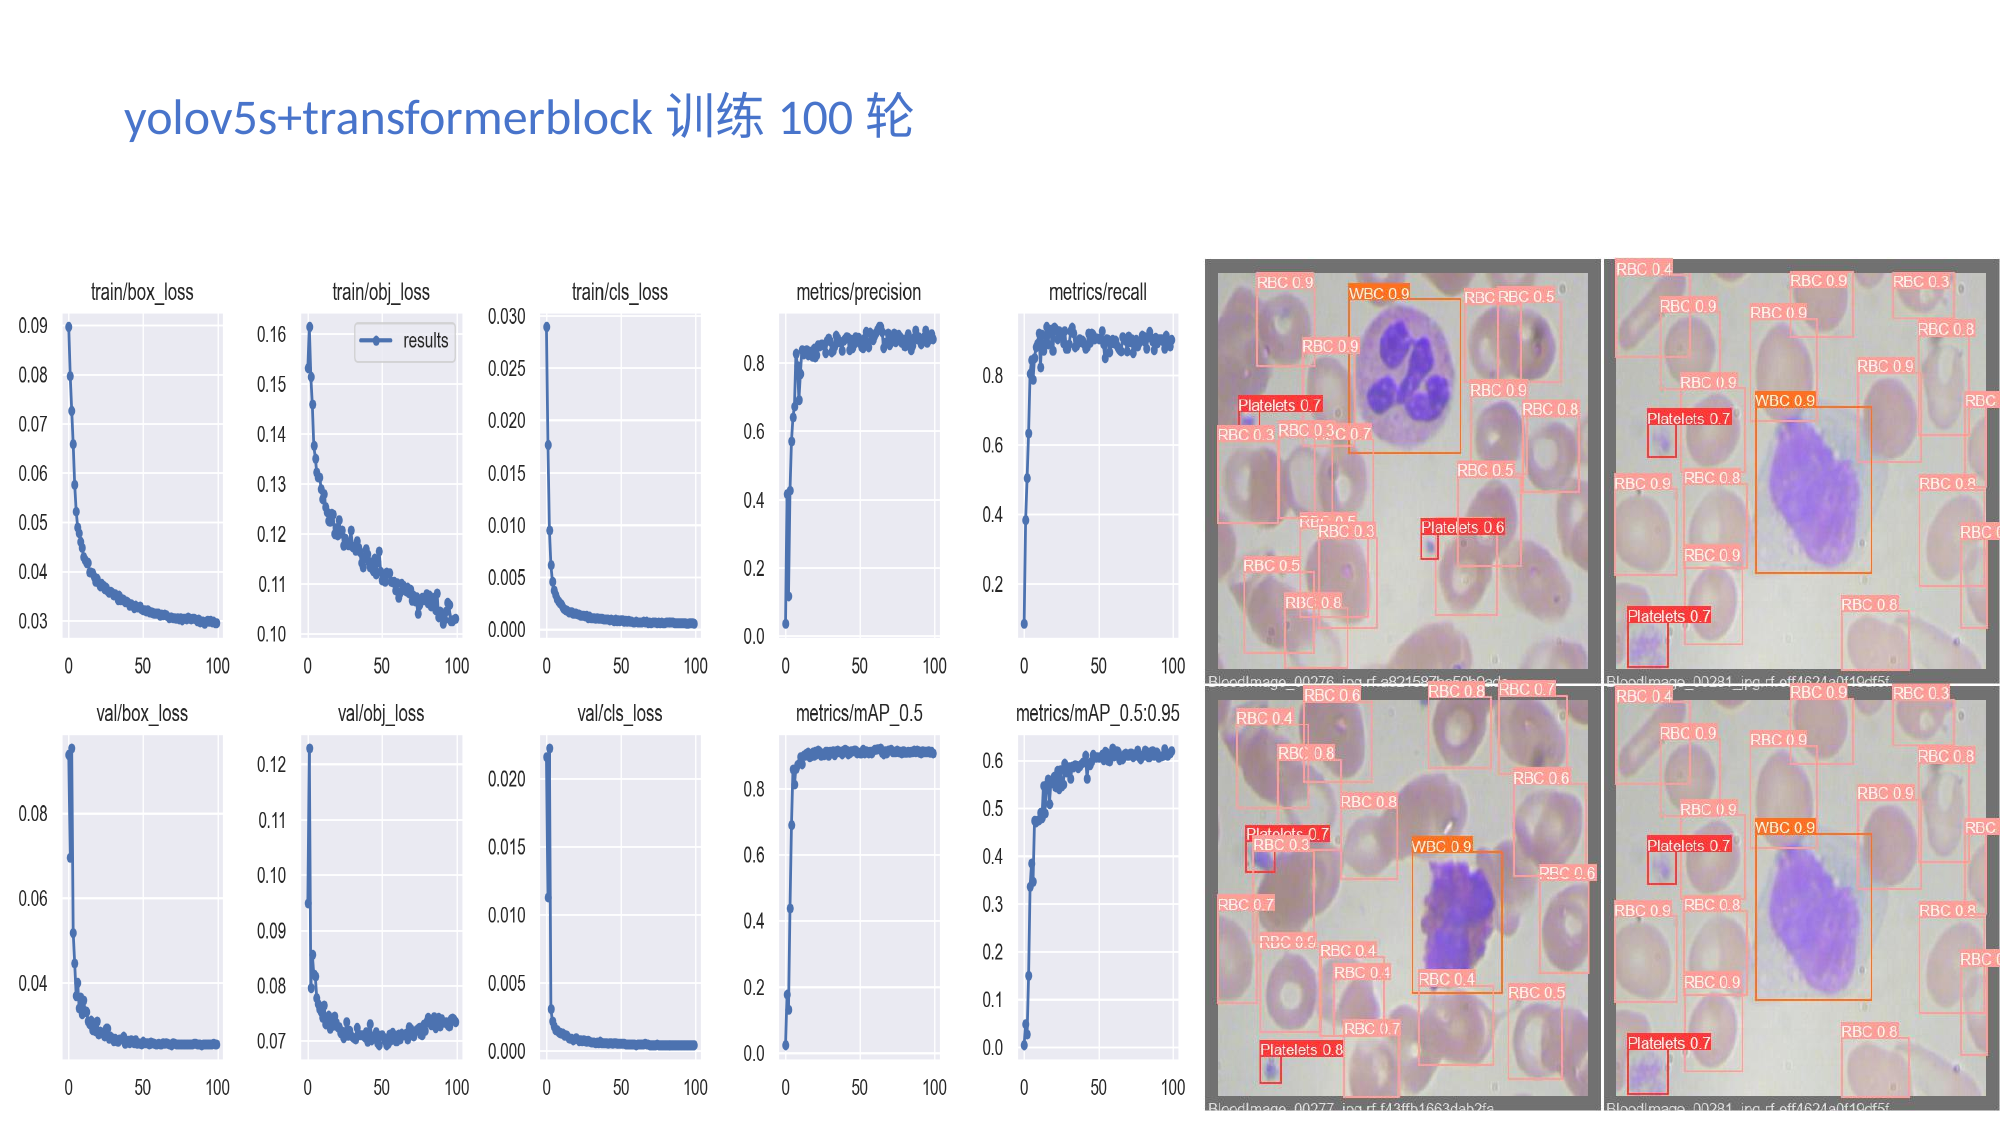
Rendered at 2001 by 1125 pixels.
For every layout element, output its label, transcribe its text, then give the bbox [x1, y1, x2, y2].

picture [0, 256, 2000, 1125]
text_box yolov5s+transformerblock训练100轮 [109, 77, 1641, 152]
